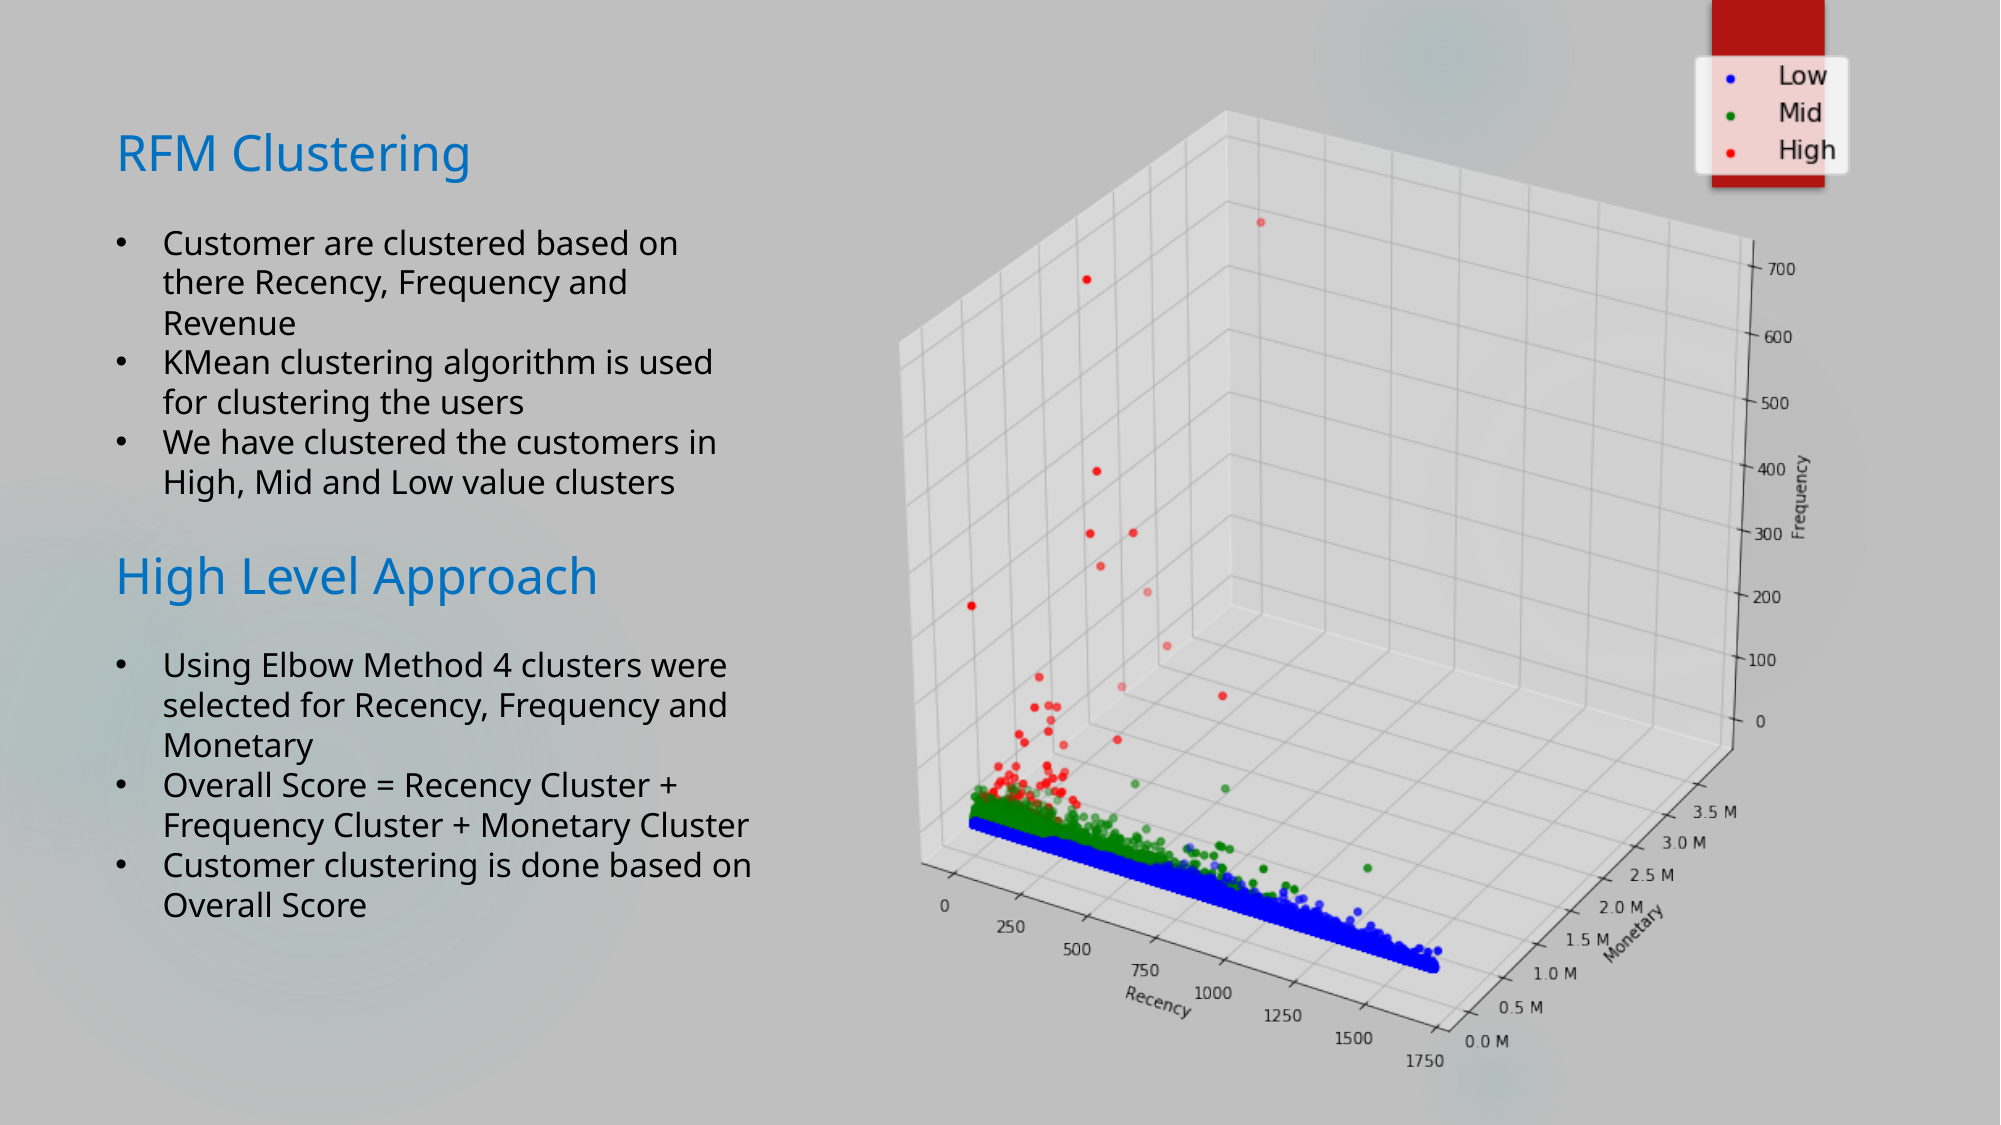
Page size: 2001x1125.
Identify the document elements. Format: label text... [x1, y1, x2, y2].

text_box Using Elbow Method 4 clusters were selected for Recency, Frequency and Monetary Overall Score = Recency Cluster + Frequency Cluster + Monetary Cluster Customer clustering is done based on Overall Score [100, 636, 598, 931]
picture [0, 0, 2000, 1125]
text_box Customer are clustered based on there Recency, Frequency and Revenue KMean clustering algorithm is used for clustering the users We have clustered the customers in High, Mid and Low value clusters [100, 214, 598, 509]
text_box High Level Approach [100, 536, 598, 612]
text_box RFM Clustering [101, 114, 598, 190]
